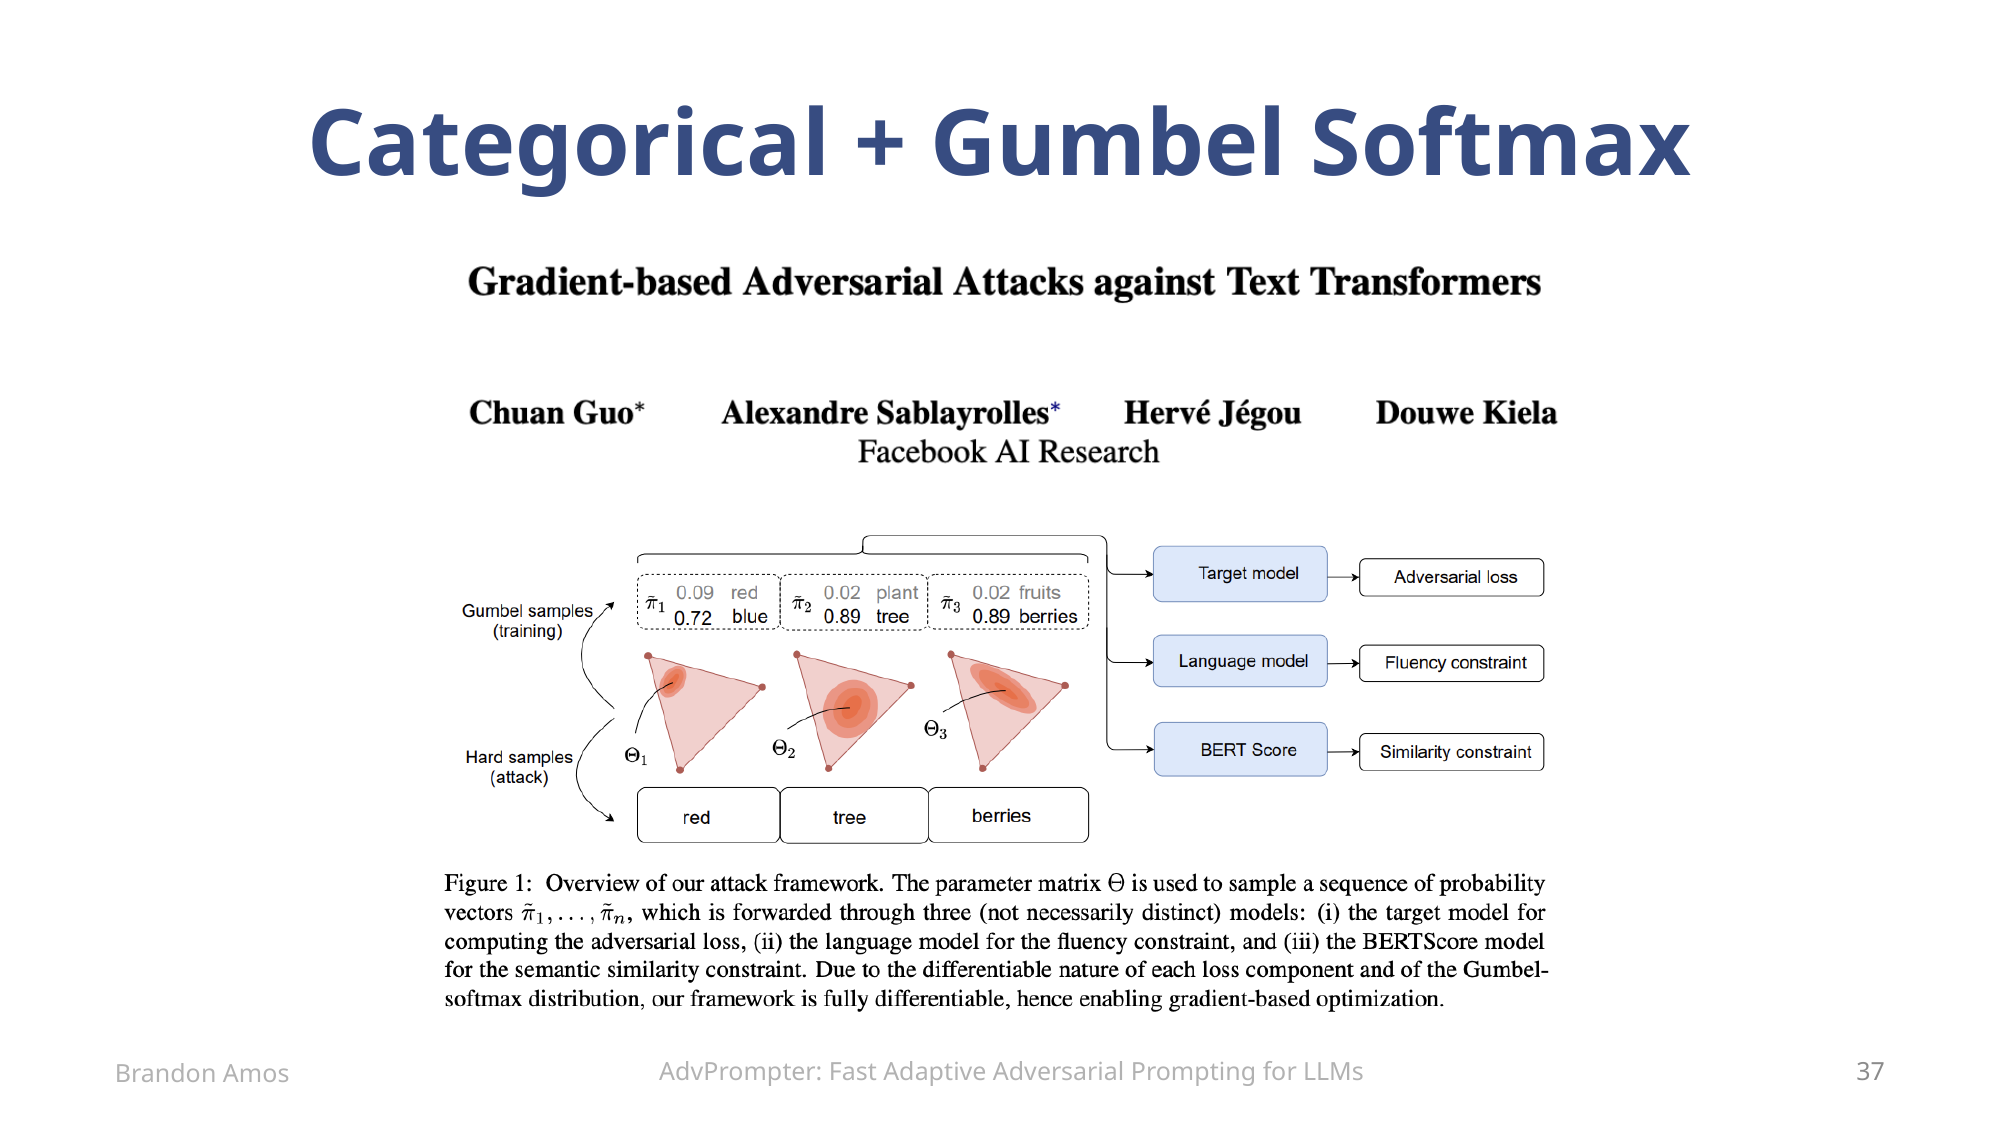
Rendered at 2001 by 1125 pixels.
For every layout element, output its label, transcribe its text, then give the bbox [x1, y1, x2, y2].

footer AdvPrompter: Fast Adaptive Adversarial Prompting for LLMs [590, 1042, 1433, 1103]
title Categorical + Gumbel Softmax [99, 45, 1900, 233]
slide_number 37 [1433, 1042, 1900, 1103]
picture [400, 236, 1600, 498]
picture [430, 504, 1570, 1026]
slide_number Brandon Amos [99, 1042, 567, 1103]
